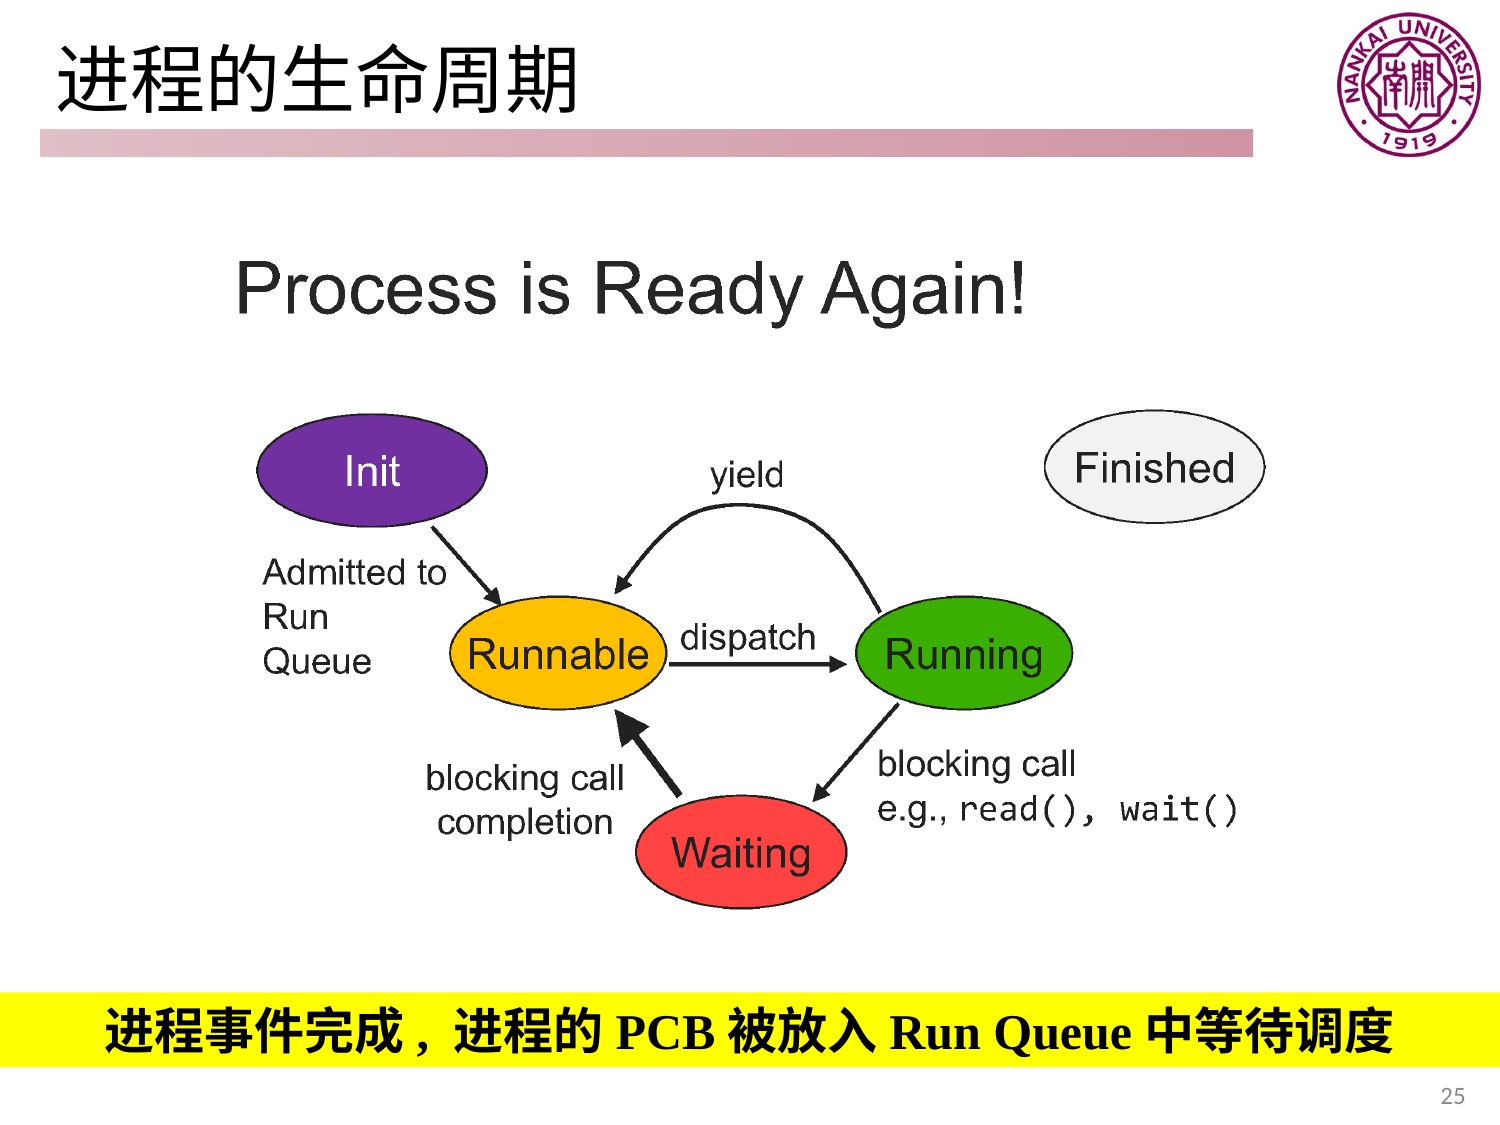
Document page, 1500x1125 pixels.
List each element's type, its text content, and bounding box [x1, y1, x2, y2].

text_box 进程事件完成, 进程的PCB被放入Run Queue中等待调度 [0, 992, 1500, 1068]
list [212, 218, 1310, 1042]
slide_number 25 [1143, 1068, 1481, 1125]
picture [1337, 12, 1481, 157]
title 进程的生命周期 [40, 33, 1335, 133]
